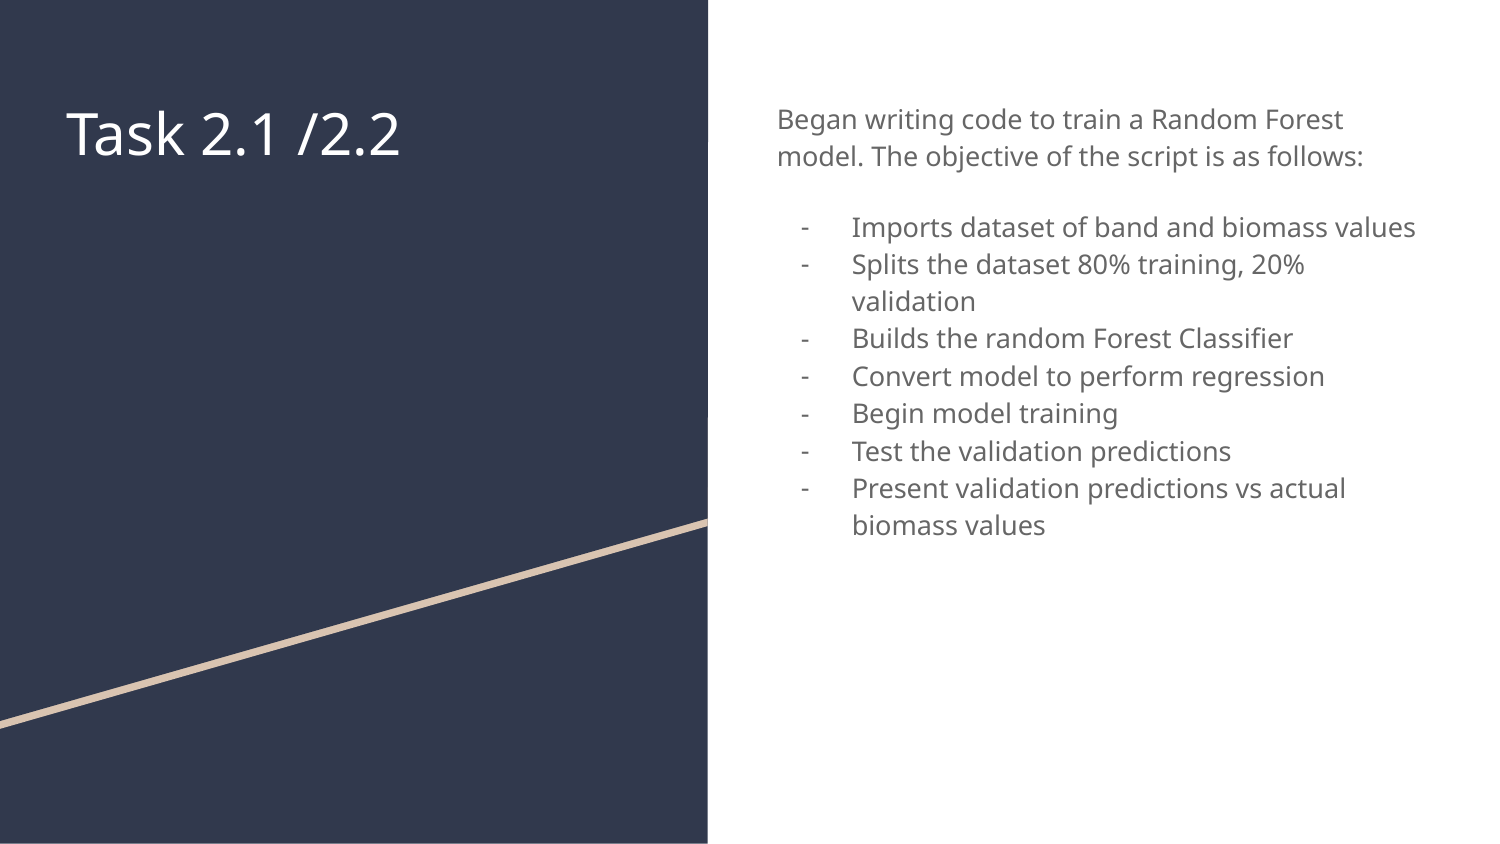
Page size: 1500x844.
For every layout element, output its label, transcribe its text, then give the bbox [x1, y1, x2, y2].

list Began writing code to train a Random Forest model. The objective of the script is as follows: Imports dataset of band and biomass values Splits the dataset 80% training, 20% validation Builds the random Forest Classifier Convert model to perform regression Begin model training Test the validation predictions Present validation predictions vs actual biomass values [761, 82, 1446, 755]
title Task 2.1 /2.2 [51, 82, 660, 494]
